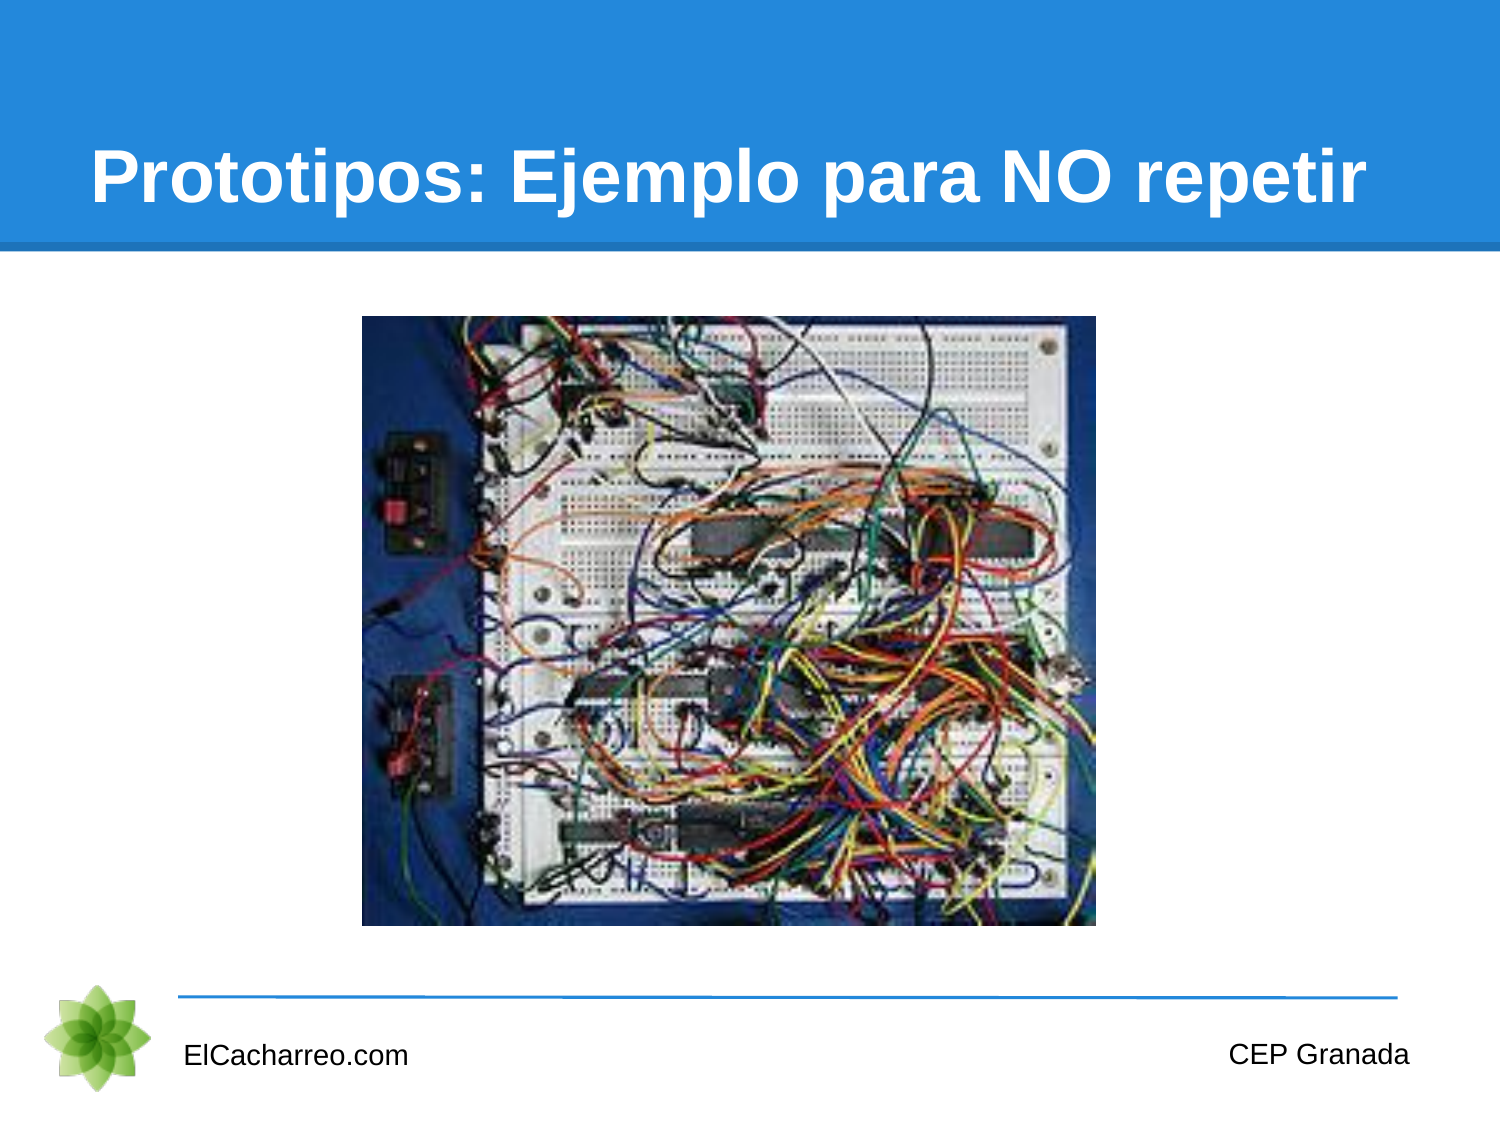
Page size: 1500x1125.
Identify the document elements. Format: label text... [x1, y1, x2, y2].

picture [44, 985, 151, 1093]
text_box CEP Granada [1179, 1012, 1425, 1088]
picture [362, 316, 1096, 927]
text_box ElCacharreo.com [168, 1021, 526, 1079]
title Prototipos: Ejemplo para NO repetir [75, 45, 1425, 233]
